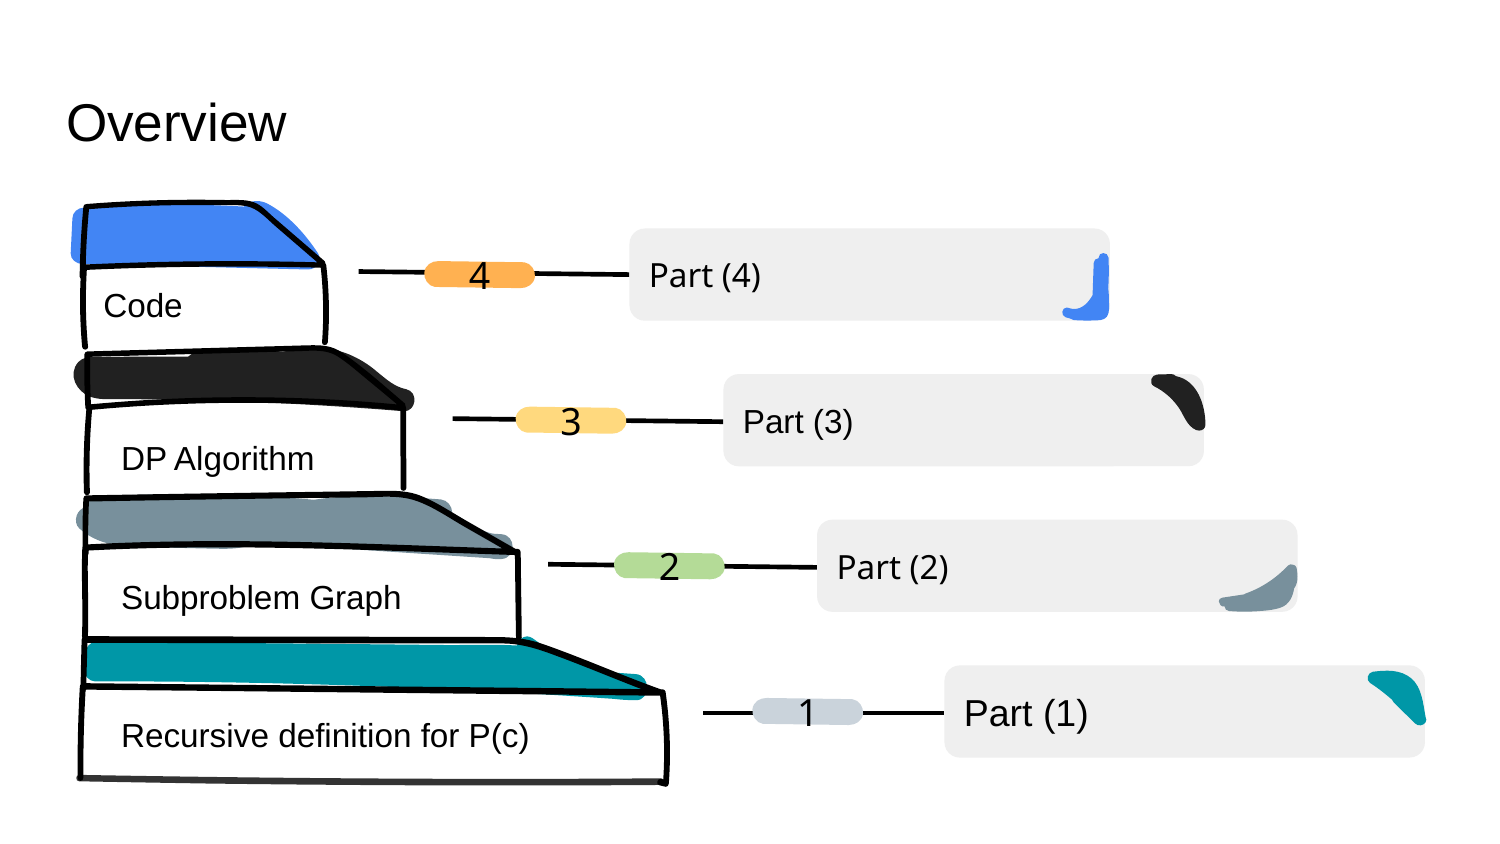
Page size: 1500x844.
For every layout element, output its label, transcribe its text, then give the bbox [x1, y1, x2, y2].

title Overview [51, 72, 1449, 167]
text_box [75, 635, 1429, 787]
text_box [71, 490, 1298, 638]
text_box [67, 344, 1206, 493]
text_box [70, 199, 1111, 343]
